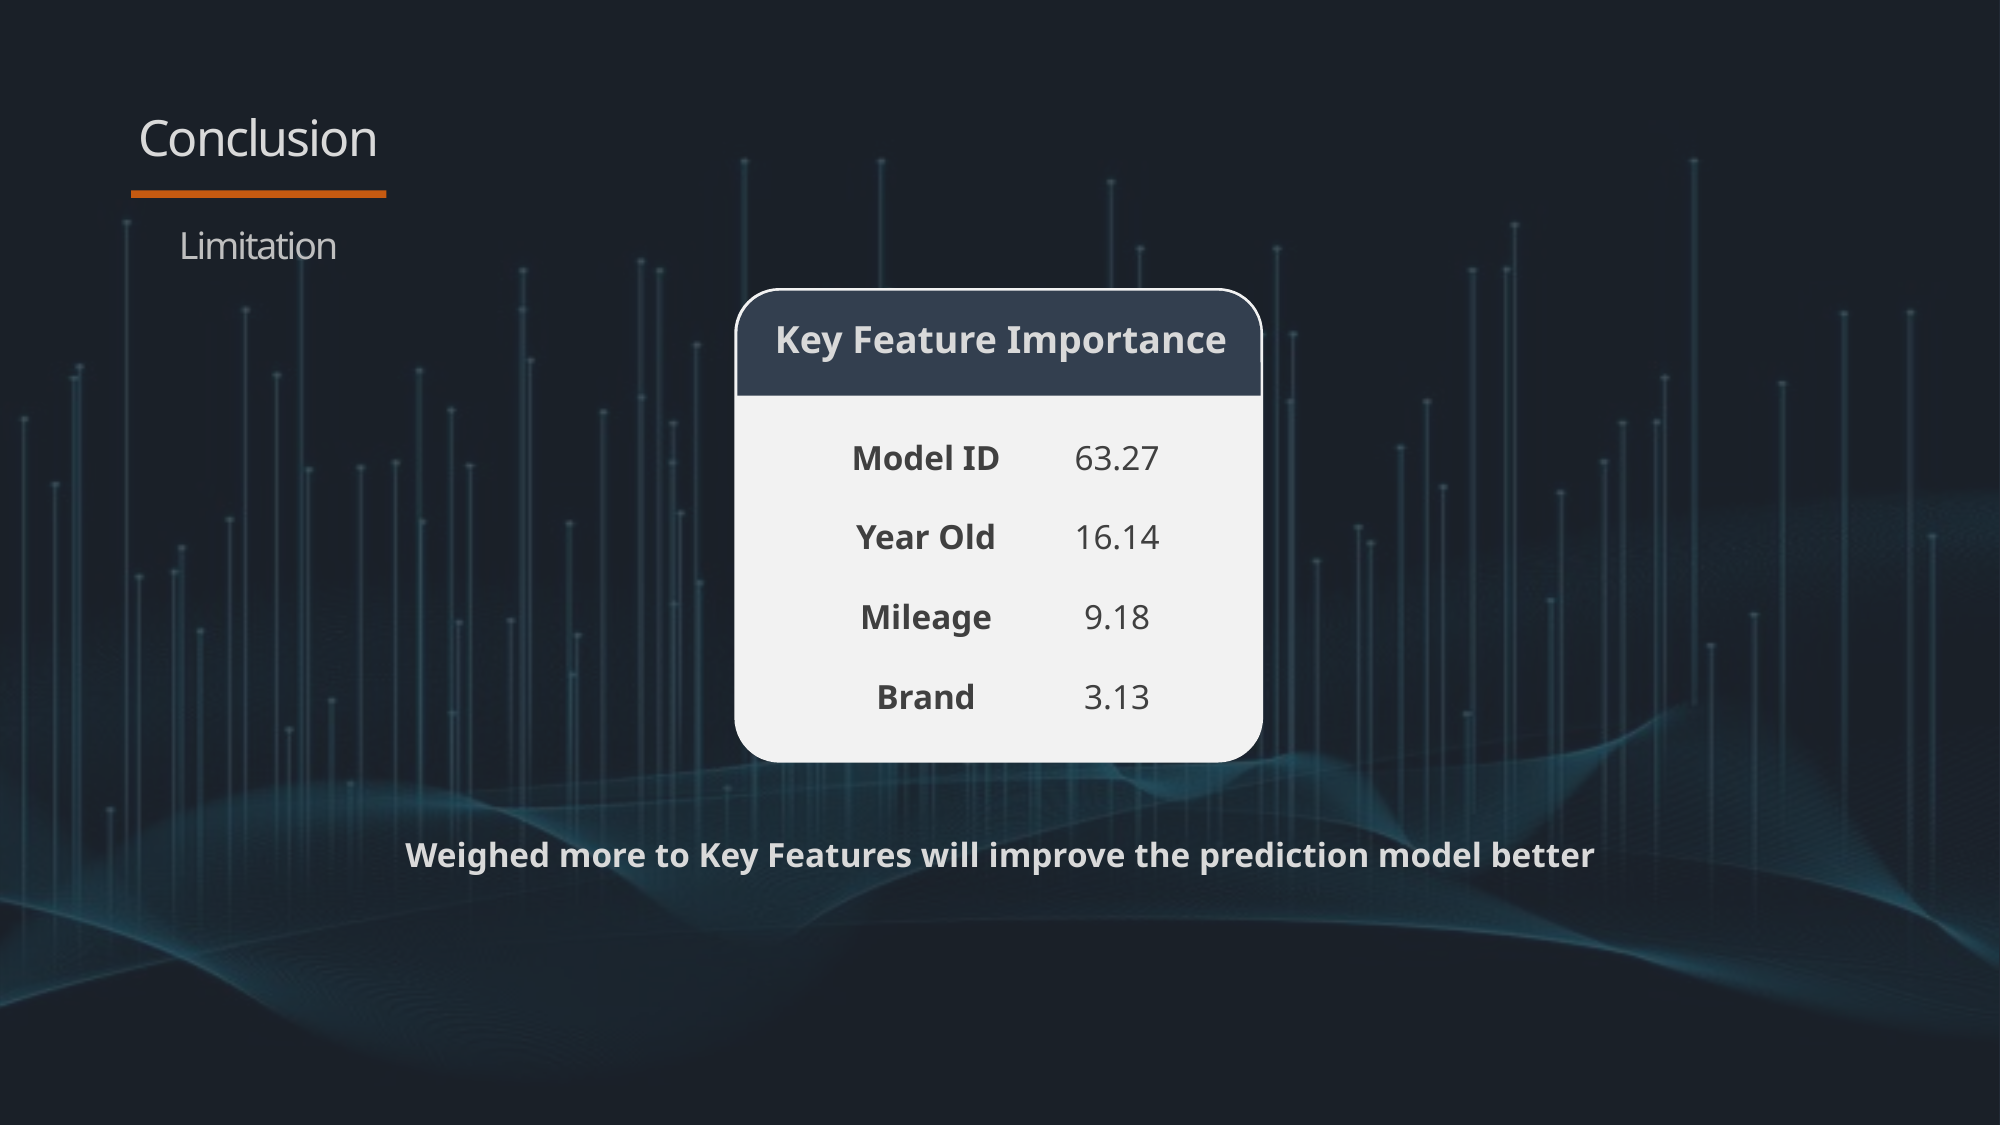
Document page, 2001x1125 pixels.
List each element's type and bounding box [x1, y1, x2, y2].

picture [0, 0, 1999, 1125]
text_box [734, 287, 1266, 763]
